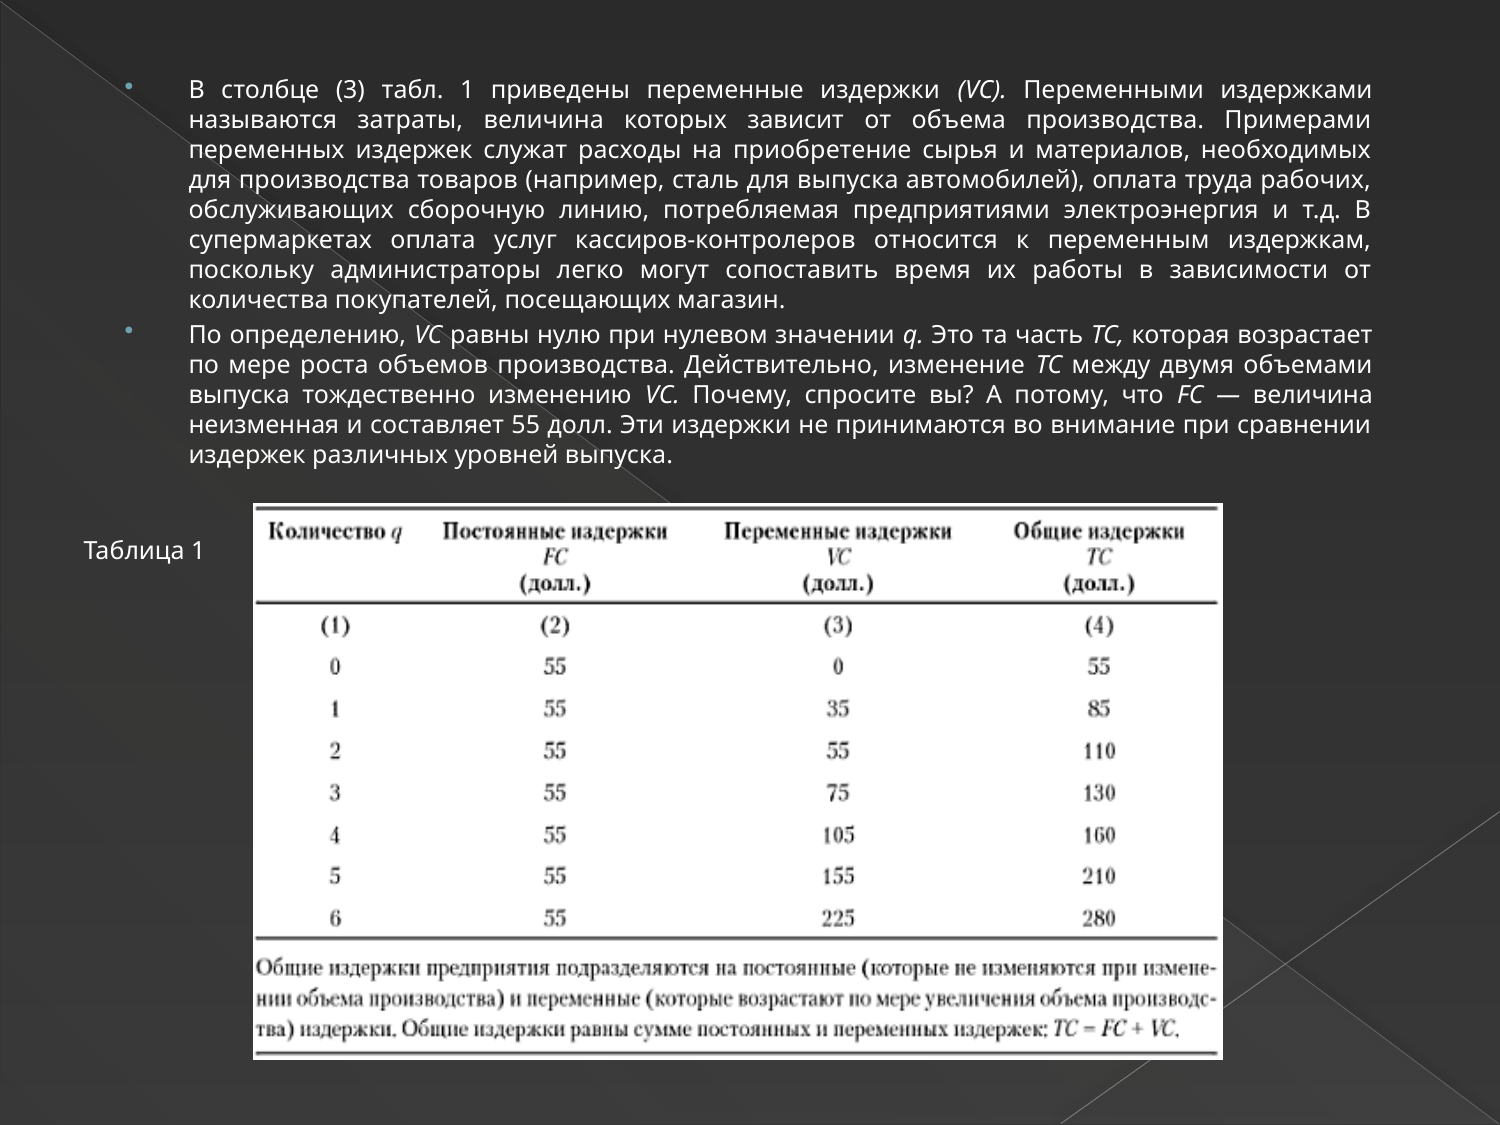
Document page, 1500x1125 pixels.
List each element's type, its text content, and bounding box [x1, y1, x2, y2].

picture [253, 503, 1223, 1060]
list В столбце (3) табл. 1 приведены переменные издержки (VC). Переменными издержками называются затраты, величина которых зависит от объема производства. Примерами переменных издержек служат расходы на приобретение сырья и материалов, необходимых для производства товаров (например, сталь для выпуска автомобилей), оплата труда рабочих, обслуживающих сборочную линию, потребляемая предприятиями электроэнергия и т.д. В супермаркетах оплата услуг кассиров-контролеров относится к переменным издержкам, поскольку администраторы легко могут сопоставить время их работы в зависимости от количества покупателей, посещающих магазин. По определению, VC равны нулю при нулевом значении q. Это та часть ТС, которая возрастает по мере роста объемов производства. Действительно, изменение ТС между двумя объемами выпуска тождественно изменению VC. Почему, спросите вы? А потому, что FC — величина неизменная и составляет 55 долл. Эти издержки не принимаются во внимание при сравнении издержек различных уровней выпуска. [100, 66, 1388, 575]
text_box Таблица 1 [68, 527, 221, 572]
